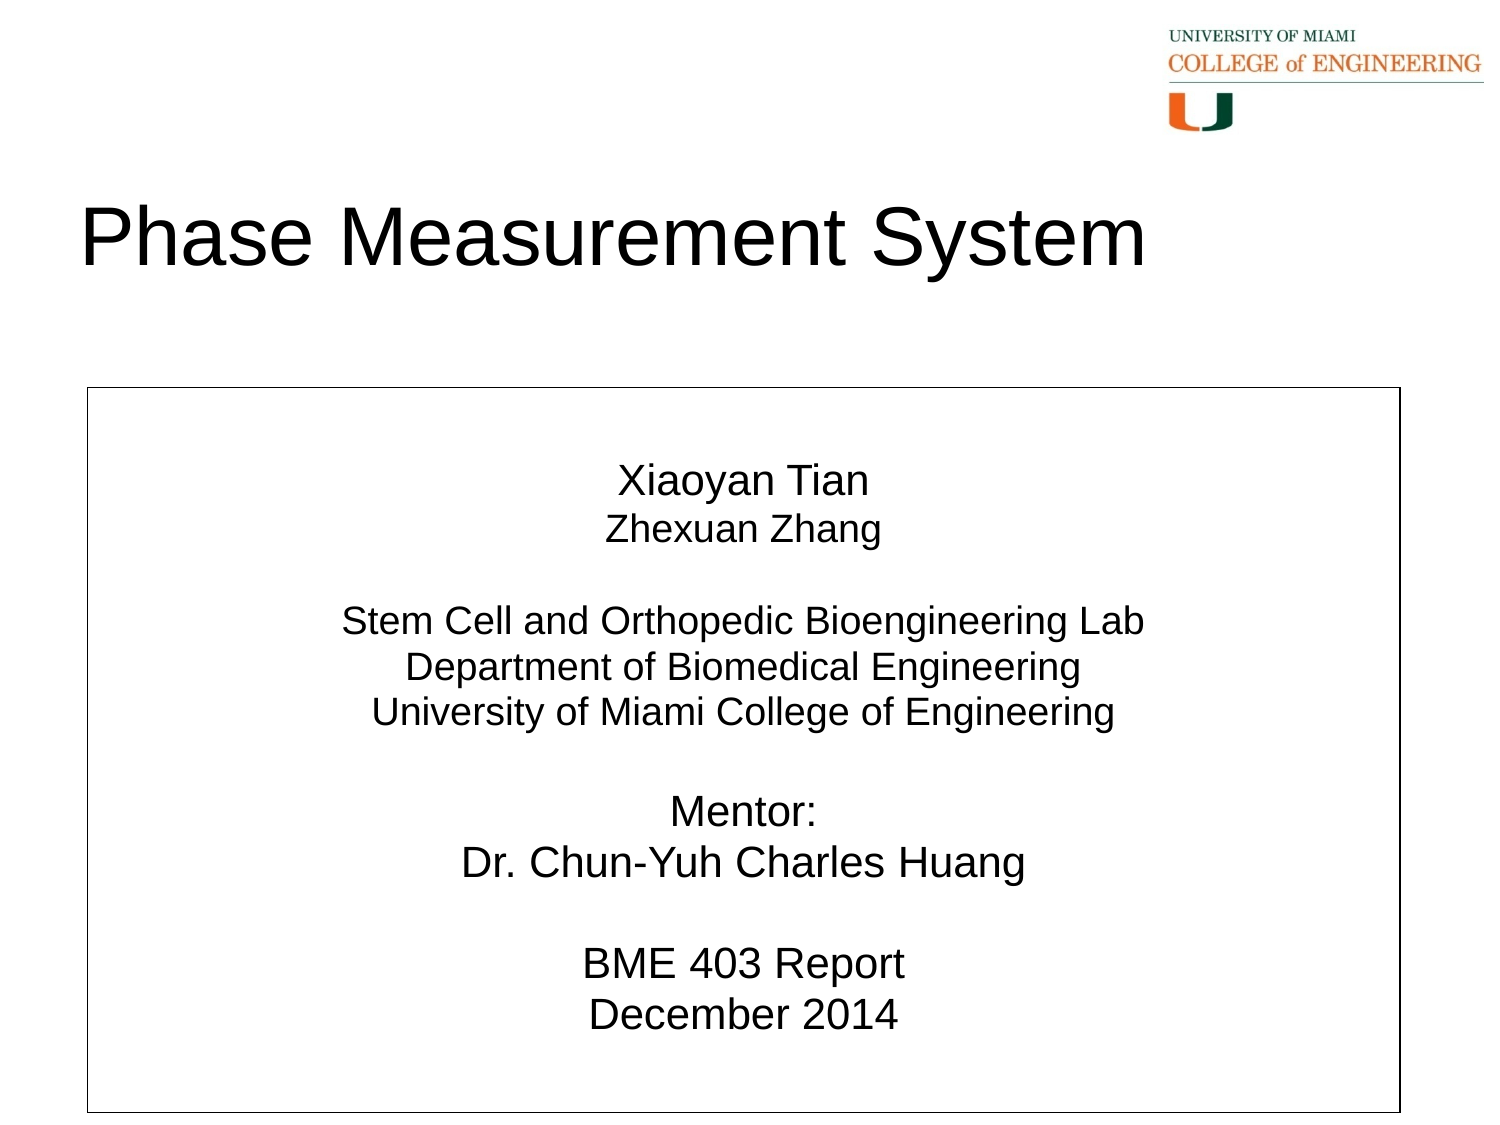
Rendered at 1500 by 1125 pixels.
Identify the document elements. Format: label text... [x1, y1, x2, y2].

text_box Phase Measurement System [64, 174, 1164, 290]
text_box INSERT TITLE HERE [37, 37, 1263, 163]
subtitle Xiaoyan Tian Zhexuan Zhang Stem Cell and Orthopedic Bioengineering Lab Department of Biomedical Engineering University of Miami College of Engineering Mentor: Dr. Chun-Yuh Charles Huang BME 403 Report December 2014 [87, 387, 1401, 1113]
picture [1162, 24, 1484, 138]
